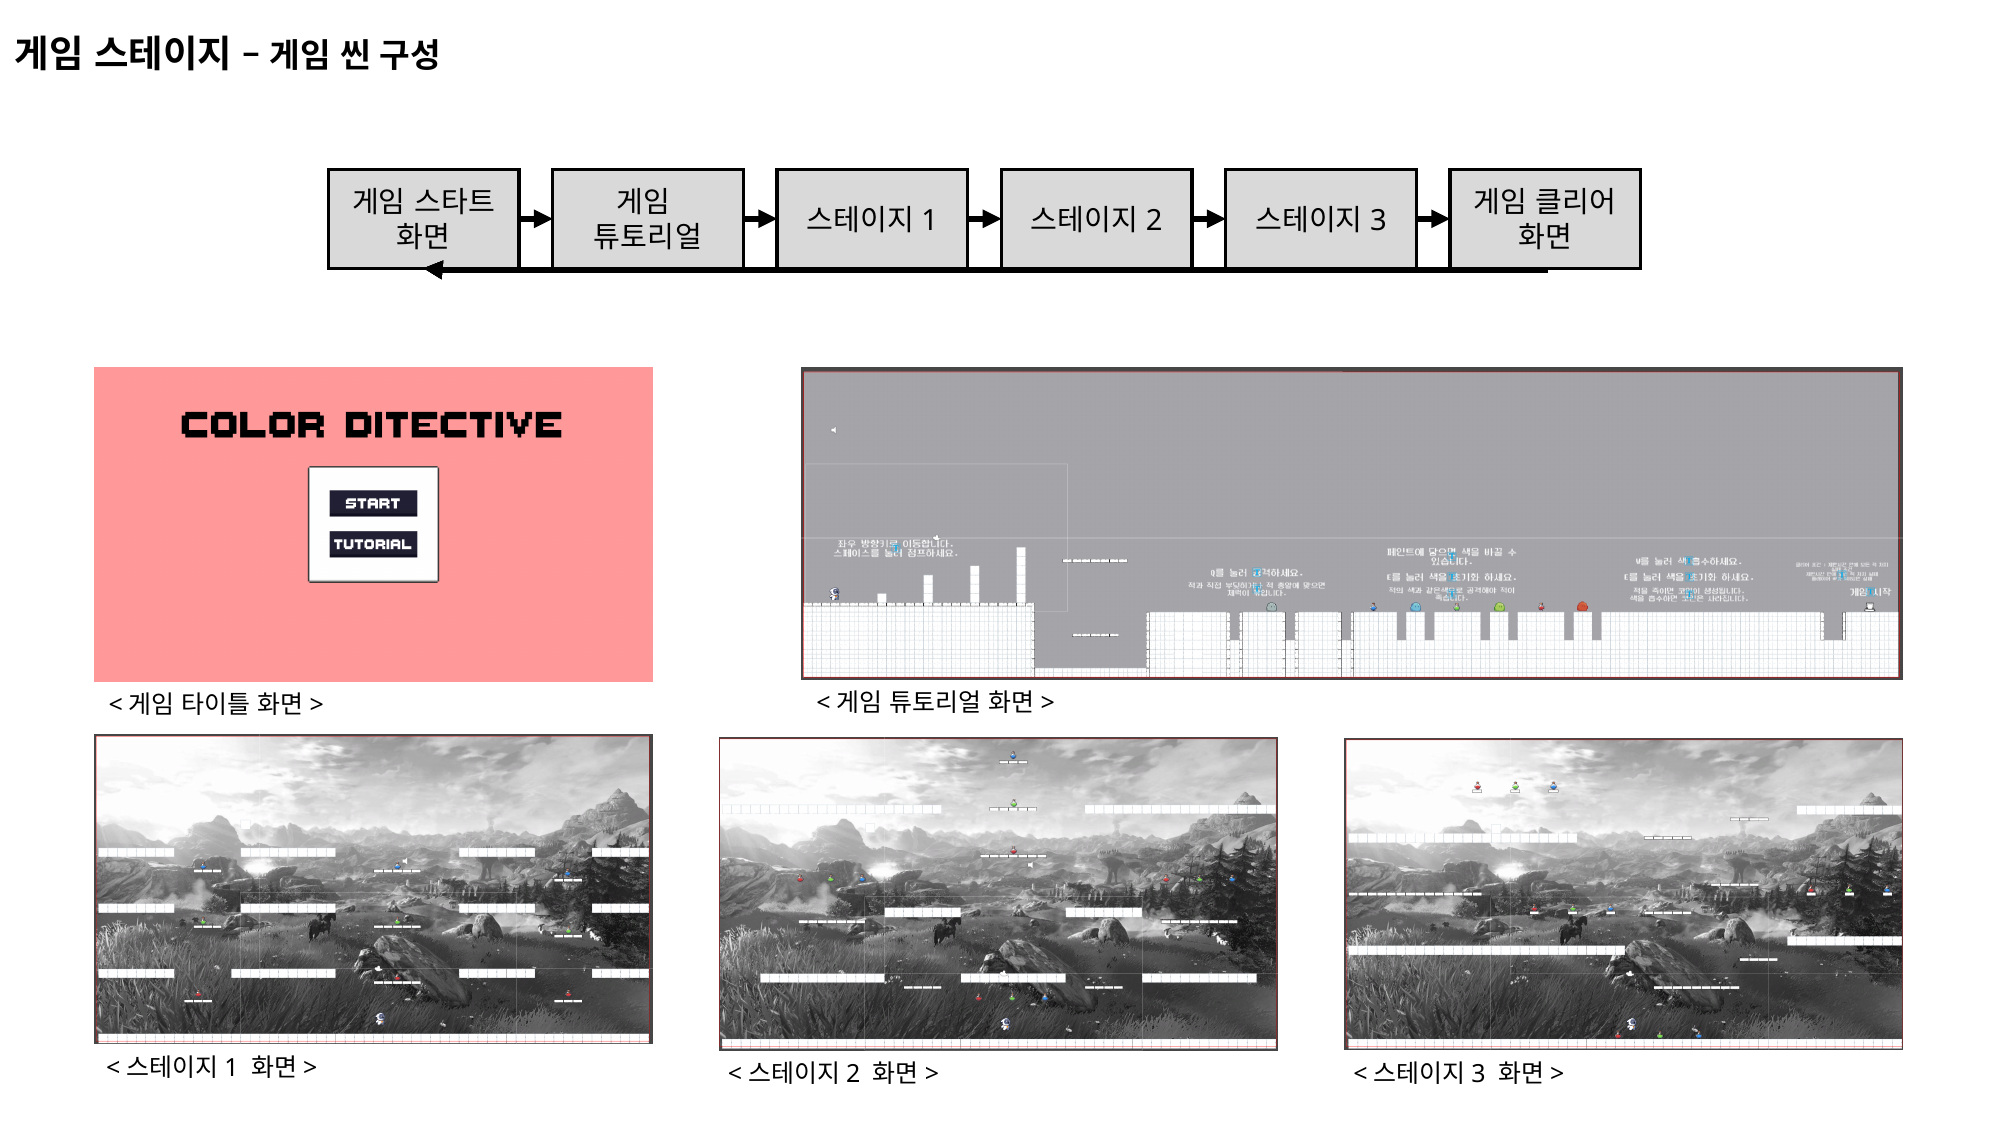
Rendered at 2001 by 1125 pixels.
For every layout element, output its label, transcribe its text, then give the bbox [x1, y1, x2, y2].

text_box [875, 169, 984, 269]
text_box <스테이지1 화면> [91, 1043, 333, 1089]
picture [875, 367, 984, 680]
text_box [651, 169, 760, 269]
text_box <게임 튜토리얼 화면> [987, 680, 1070, 725]
picture [987, 367, 1903, 680]
text_box <게임 튜토리얼 화면> [801, 680, 984, 725]
picture [94, 734, 653, 1044]
picture [719, 737, 1278, 1051]
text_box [763, 169, 872, 269]
picture [1344, 738, 1903, 1050]
text_box <게임 타이틀 화면> [93, 681, 339, 726]
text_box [538, 169, 648, 269]
picture [94, 367, 653, 682]
text_box <스테이지3 화면> [1338, 1050, 1580, 1095]
picture [801, 367, 872, 680]
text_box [328, 169, 535, 269]
text_box 게임 스테이지 – 게임 씬 구성 [0, 0, 611, 158]
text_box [987, 169, 1641, 269]
text_box <스테이지2 화면> [713, 1050, 954, 1095]
